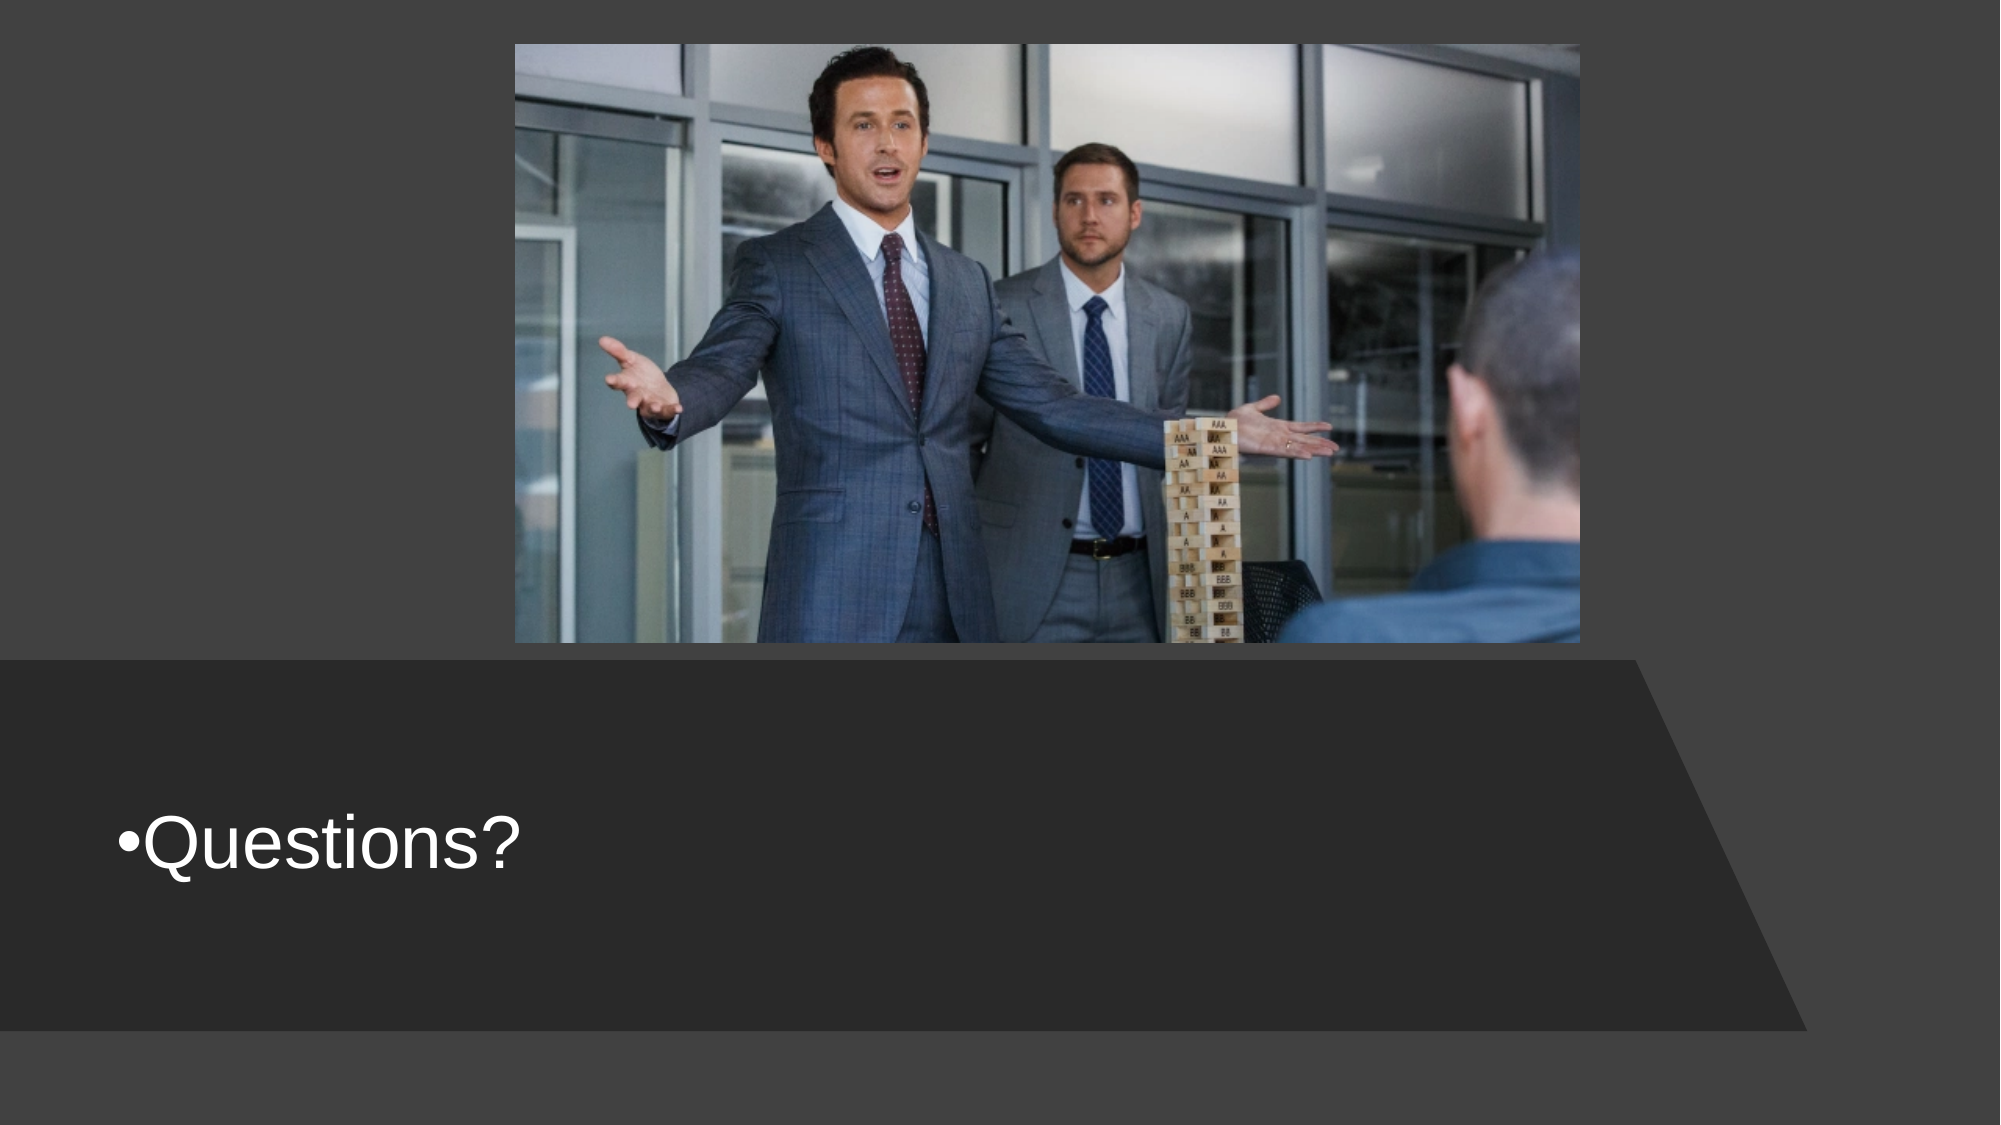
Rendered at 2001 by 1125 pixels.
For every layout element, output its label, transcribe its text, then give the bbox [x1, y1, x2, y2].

text_box [0, 660, 1808, 1032]
picture [515, 44, 1580, 644]
text_box Questions? [101, 796, 1671, 1002]
